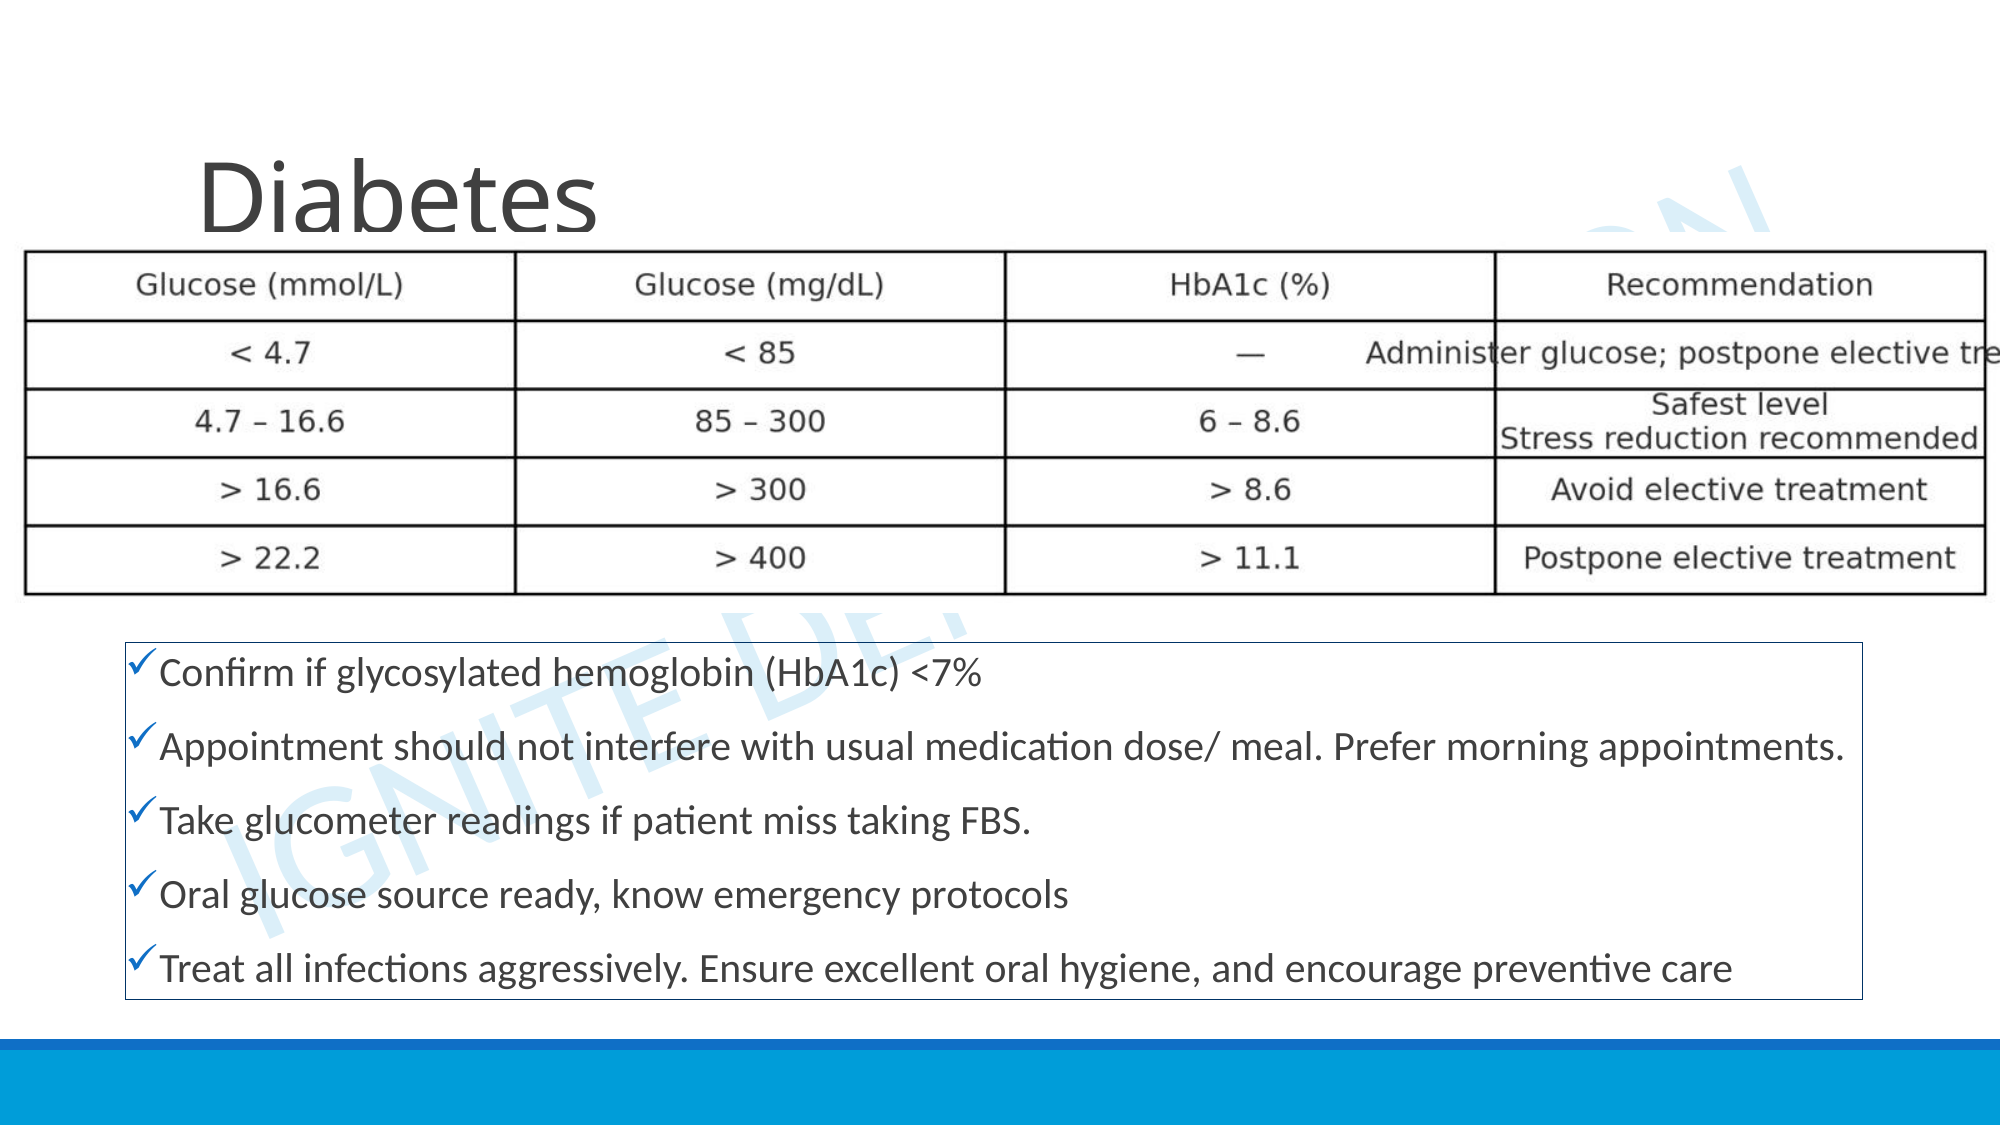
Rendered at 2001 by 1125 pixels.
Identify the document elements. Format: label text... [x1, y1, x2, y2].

picture [4, 231, 2000, 613]
list Confirm if glycosylated hemoglobin (HbA1c) <7% Appointment should not interfere with usual medication dose/ meal. Prefer morning appointments. Take glucometer readings if patient miss taking FBS. Oral glucose source ready, know emergency protocols Treat all infections aggressively. Ensure excellent oral hygiene, and encourage preventive care [125, 642, 1863, 1000]
title Diabetes [180, 24, 1830, 228]
